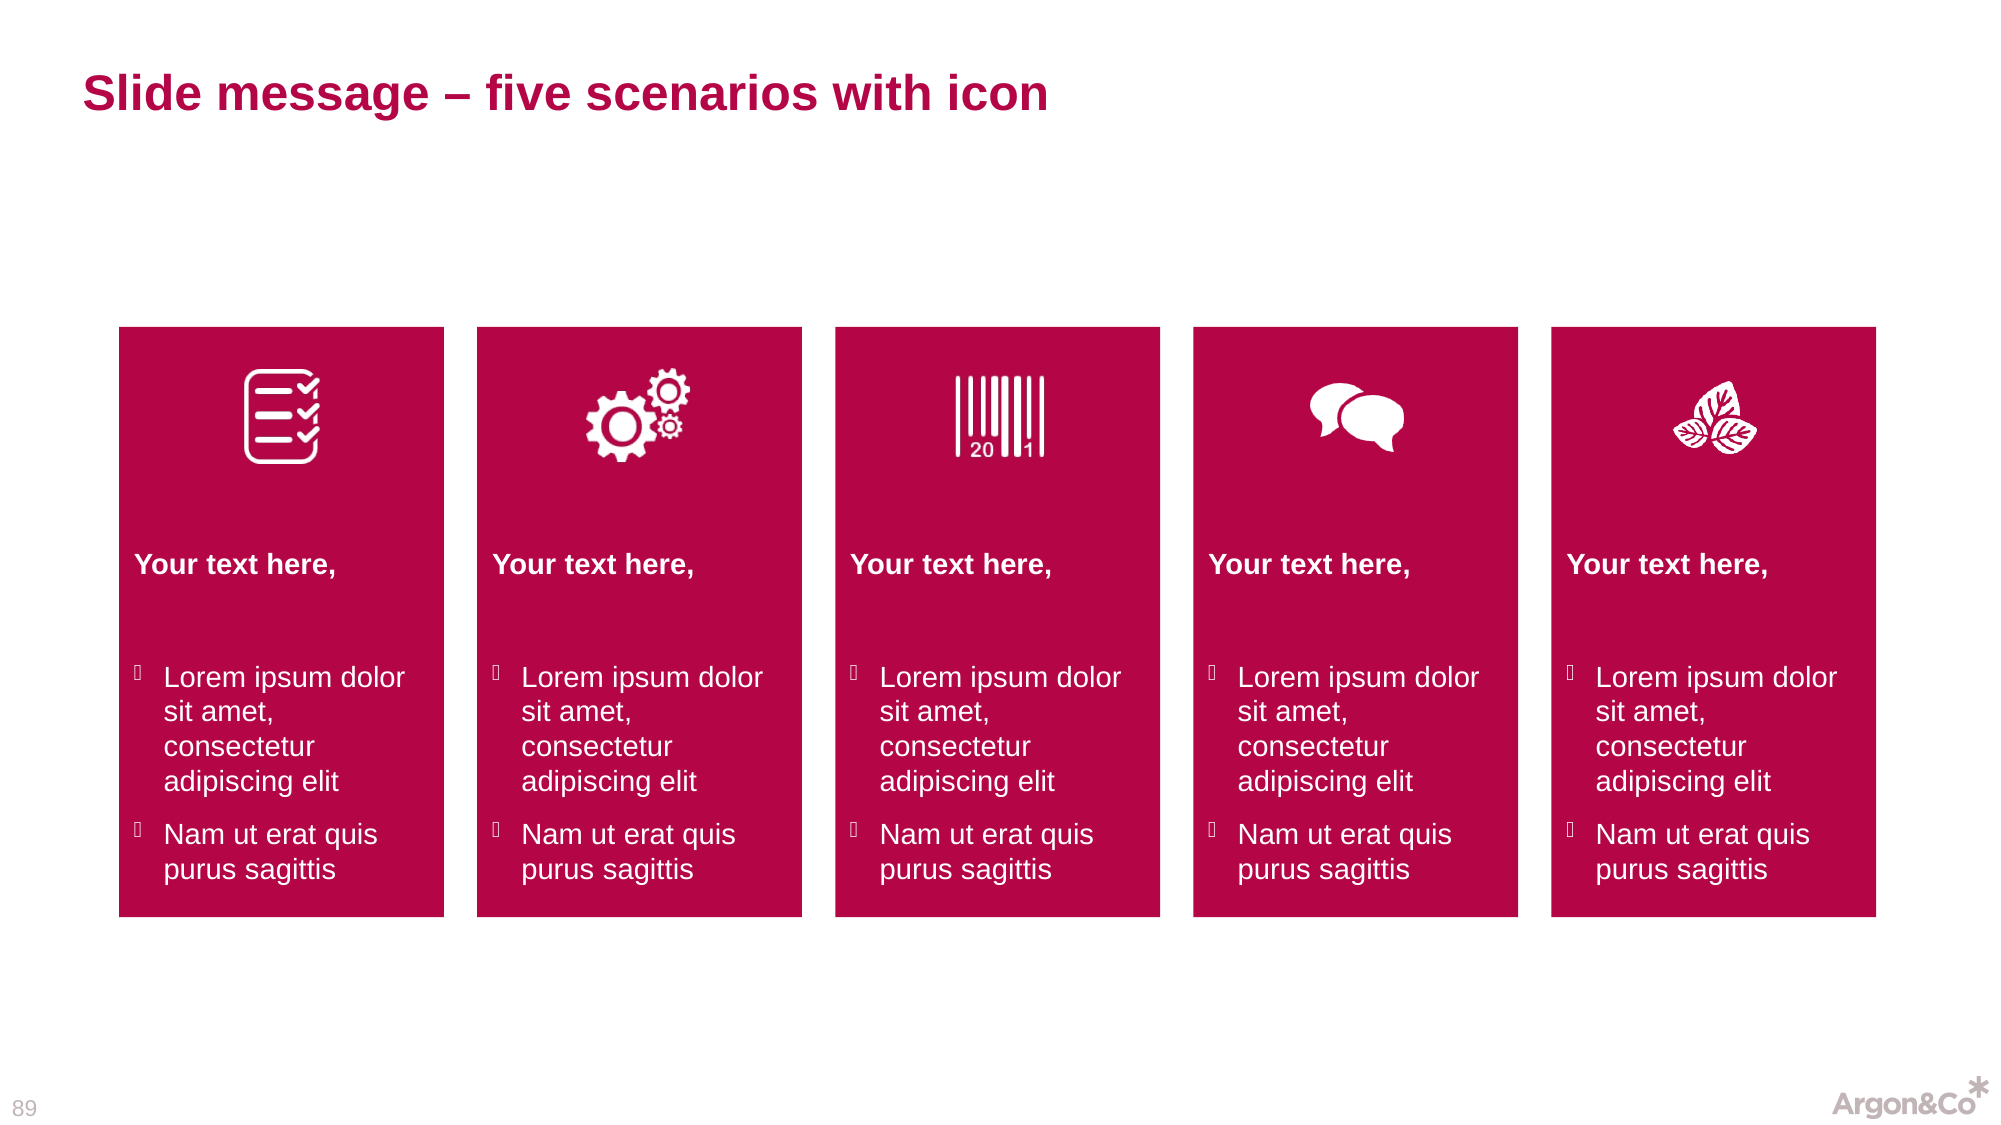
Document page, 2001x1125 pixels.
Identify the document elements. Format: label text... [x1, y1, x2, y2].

text_box Your text here, Lorem ipsum dolor sit amet, consectetur adipiscing elit Nam ut erat quis purus sagittis [1549, 325, 1878, 919]
picture [241, 369, 322, 464]
text_box Your text here, Lorem ipsum dolor sit amet, consectetur adipiscing elit Nam ut erat quis purus sagittis [117, 325, 446, 919]
picture [952, 373, 1048, 460]
picture [1671, 379, 1757, 454]
picture [1832, 1076, 1989, 1119]
text_box Your text here, Lorem ipsum dolor sit amet, consectetur adipiscing elit Nam ut erat quis purus sagittis [1191, 325, 1520, 919]
text_box Your text here, Lorem ipsum dolor sit amet, consectetur adipiscing elit Nam ut erat quis purus sagittis [475, 325, 804, 919]
title Slide message – five scenarios with icon [70, 51, 1932, 129]
text_box Your text here, Lorem ipsum dolor sit amet, consectetur adipiscing elit Nam ut erat quis purus sagittis [833, 325, 1162, 919]
picture [1308, 381, 1404, 453]
picture [586, 368, 694, 466]
